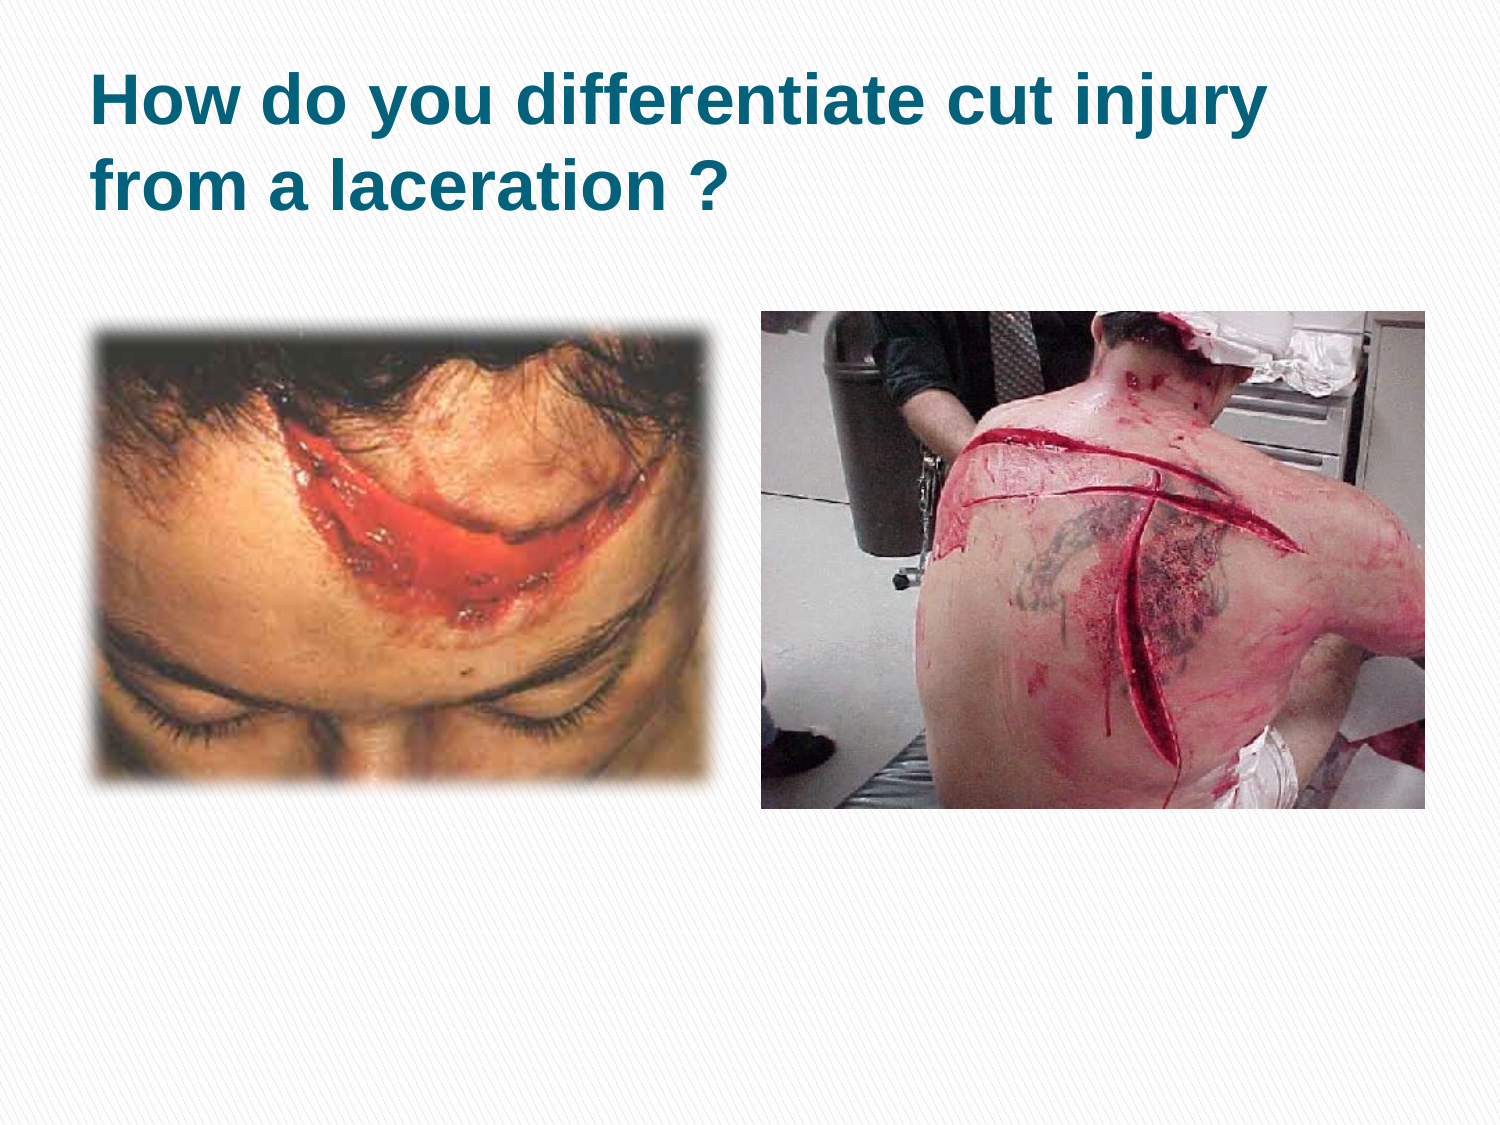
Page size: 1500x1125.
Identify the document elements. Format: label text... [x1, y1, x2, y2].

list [74, 312, 726, 801]
title How do you differentiate cut injury from a laceration ? [75, 44, 1425, 233]
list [761, 311, 1426, 810]
